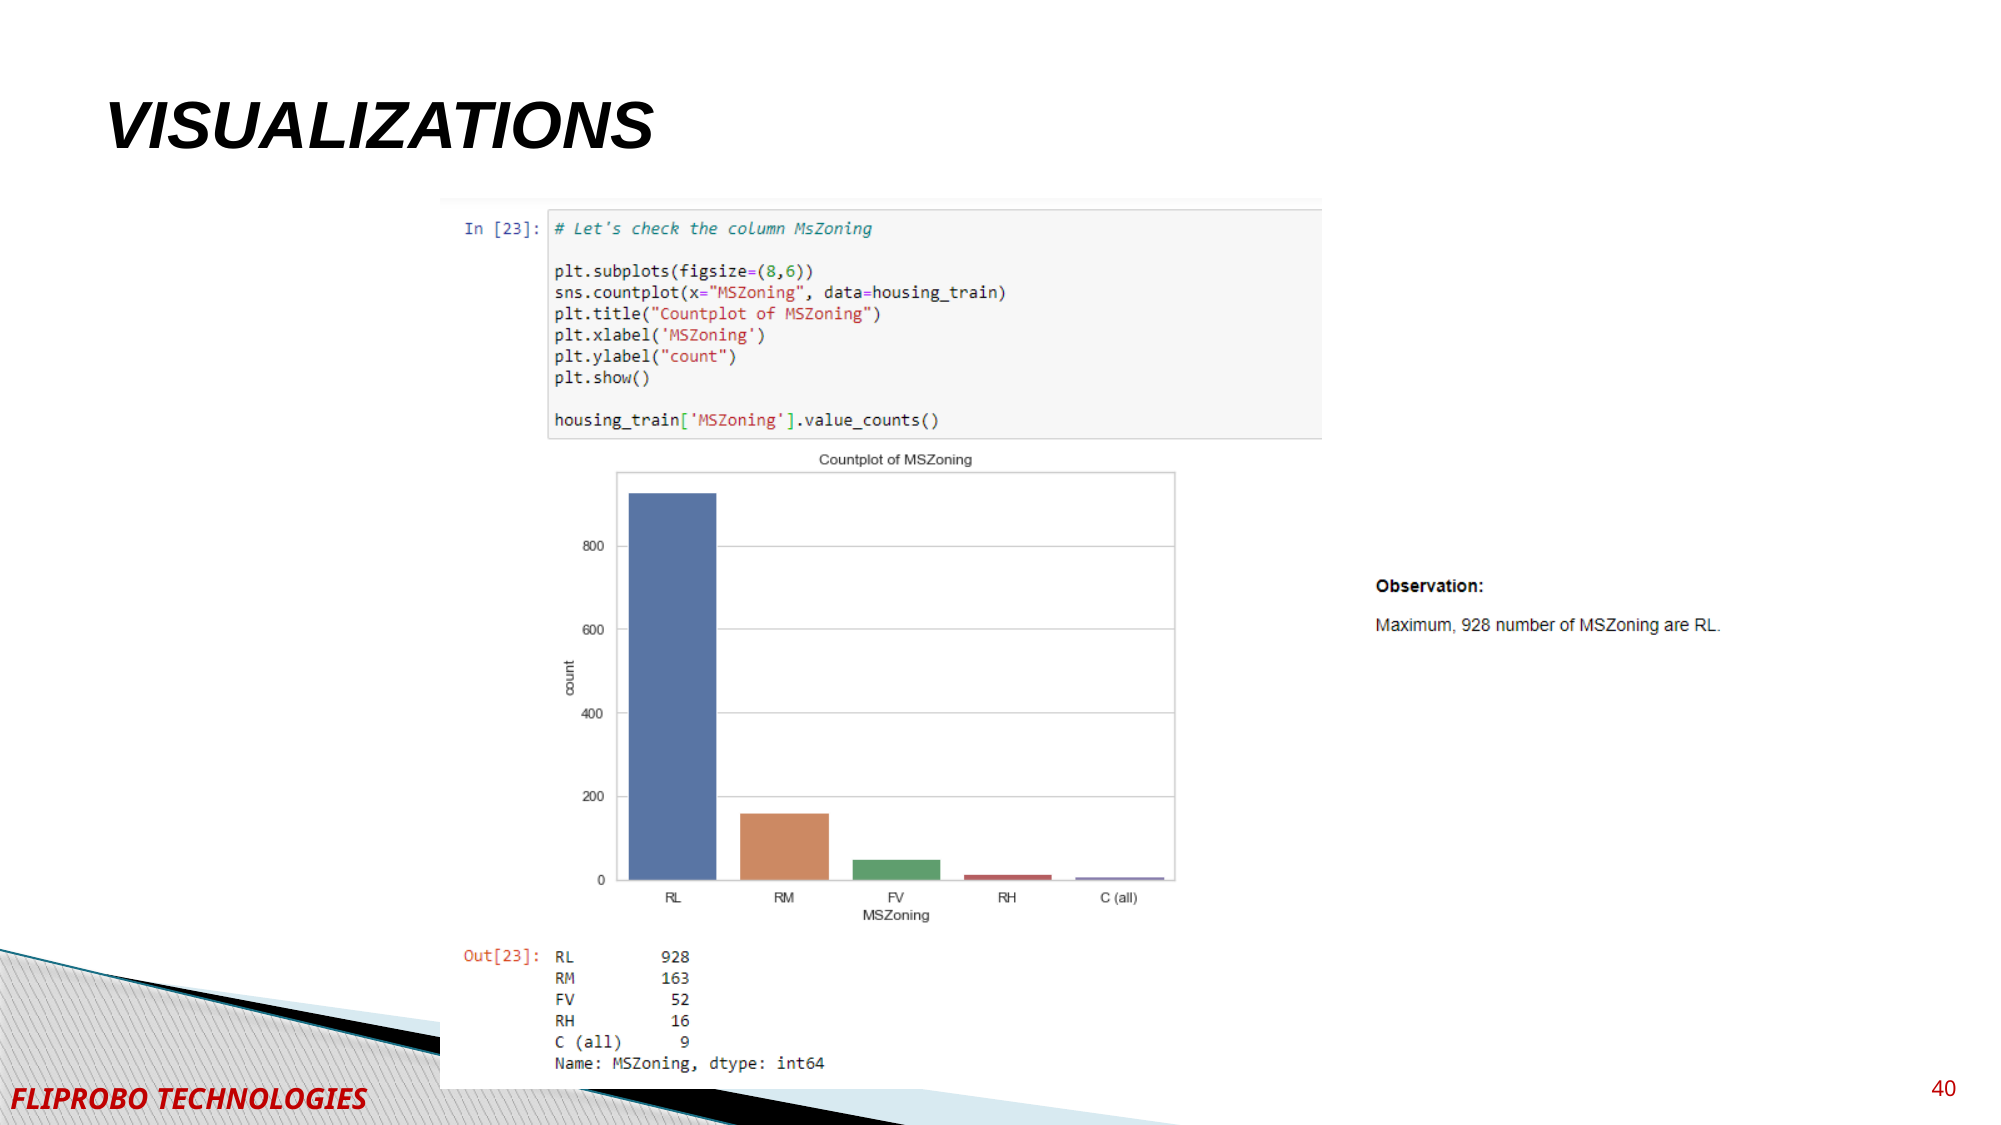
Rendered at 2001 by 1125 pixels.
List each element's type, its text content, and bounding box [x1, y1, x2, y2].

text_box VISUALIZATIONS [89, 74, 1673, 170]
slide_number 40 [1891, 1051, 1972, 1112]
picture [440, 198, 1322, 1090]
picture [1347, 562, 1766, 651]
footer FLIPROBO TECHNOLOGIES [0, 1067, 510, 1125]
